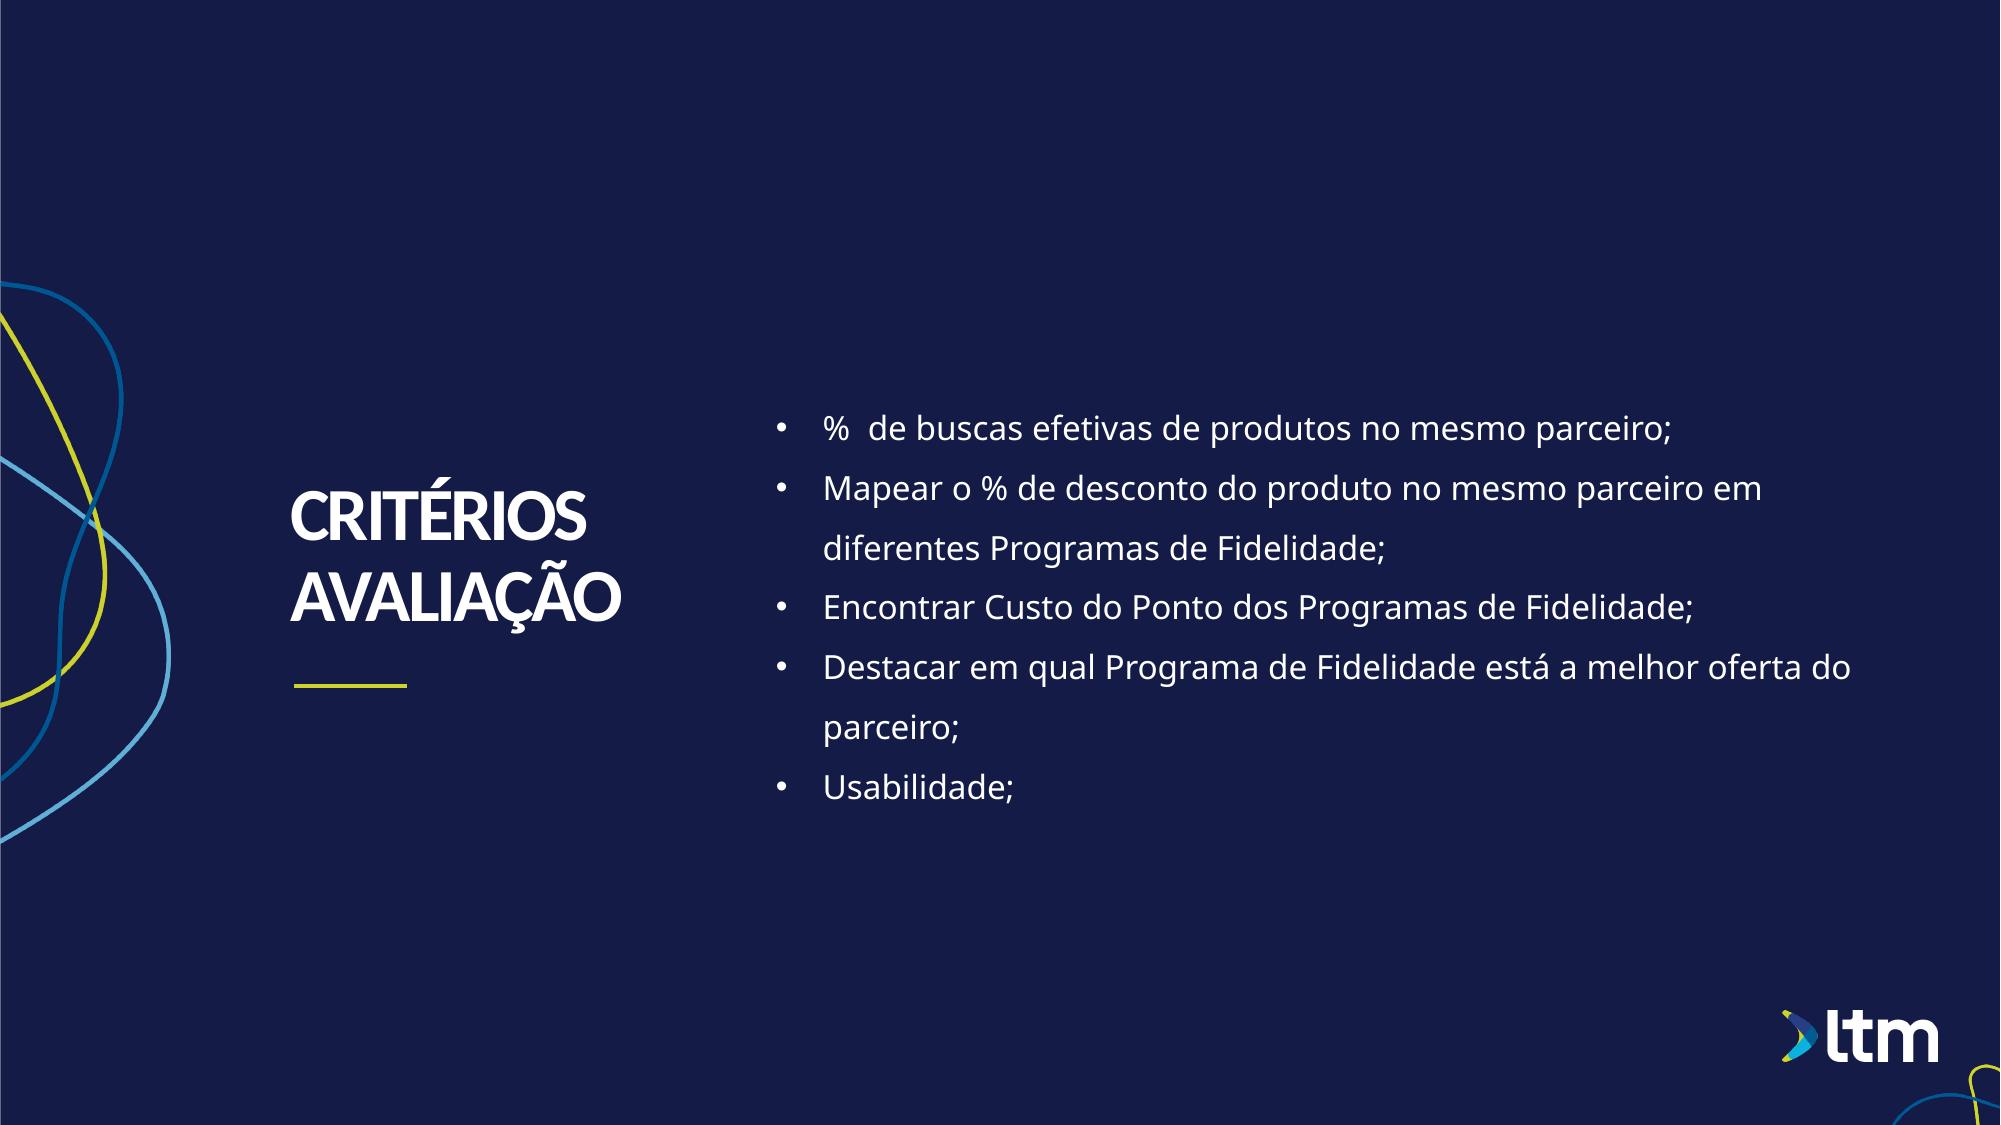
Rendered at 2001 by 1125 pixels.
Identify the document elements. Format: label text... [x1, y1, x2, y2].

picture [1782, 1010, 1938, 1063]
picture [1891, 1064, 2000, 1125]
text_box % de buscas efetivas de produtos no mesmo parceiro; Mapear o % de desconto do produto no mesmo parceiro em diferentes Programas de Fidelidade; Encontrar Custo do Ponto dos Programas de Fidelidade; Destacar em qual Programa de Fidelidade está a melhor oferta do parceiro; Usabilidade; [761, 379, 1892, 874]
picture [0, 282, 367, 844]
text_box CRITÉRIOS AVALIAÇÃO [275, 468, 639, 646]
